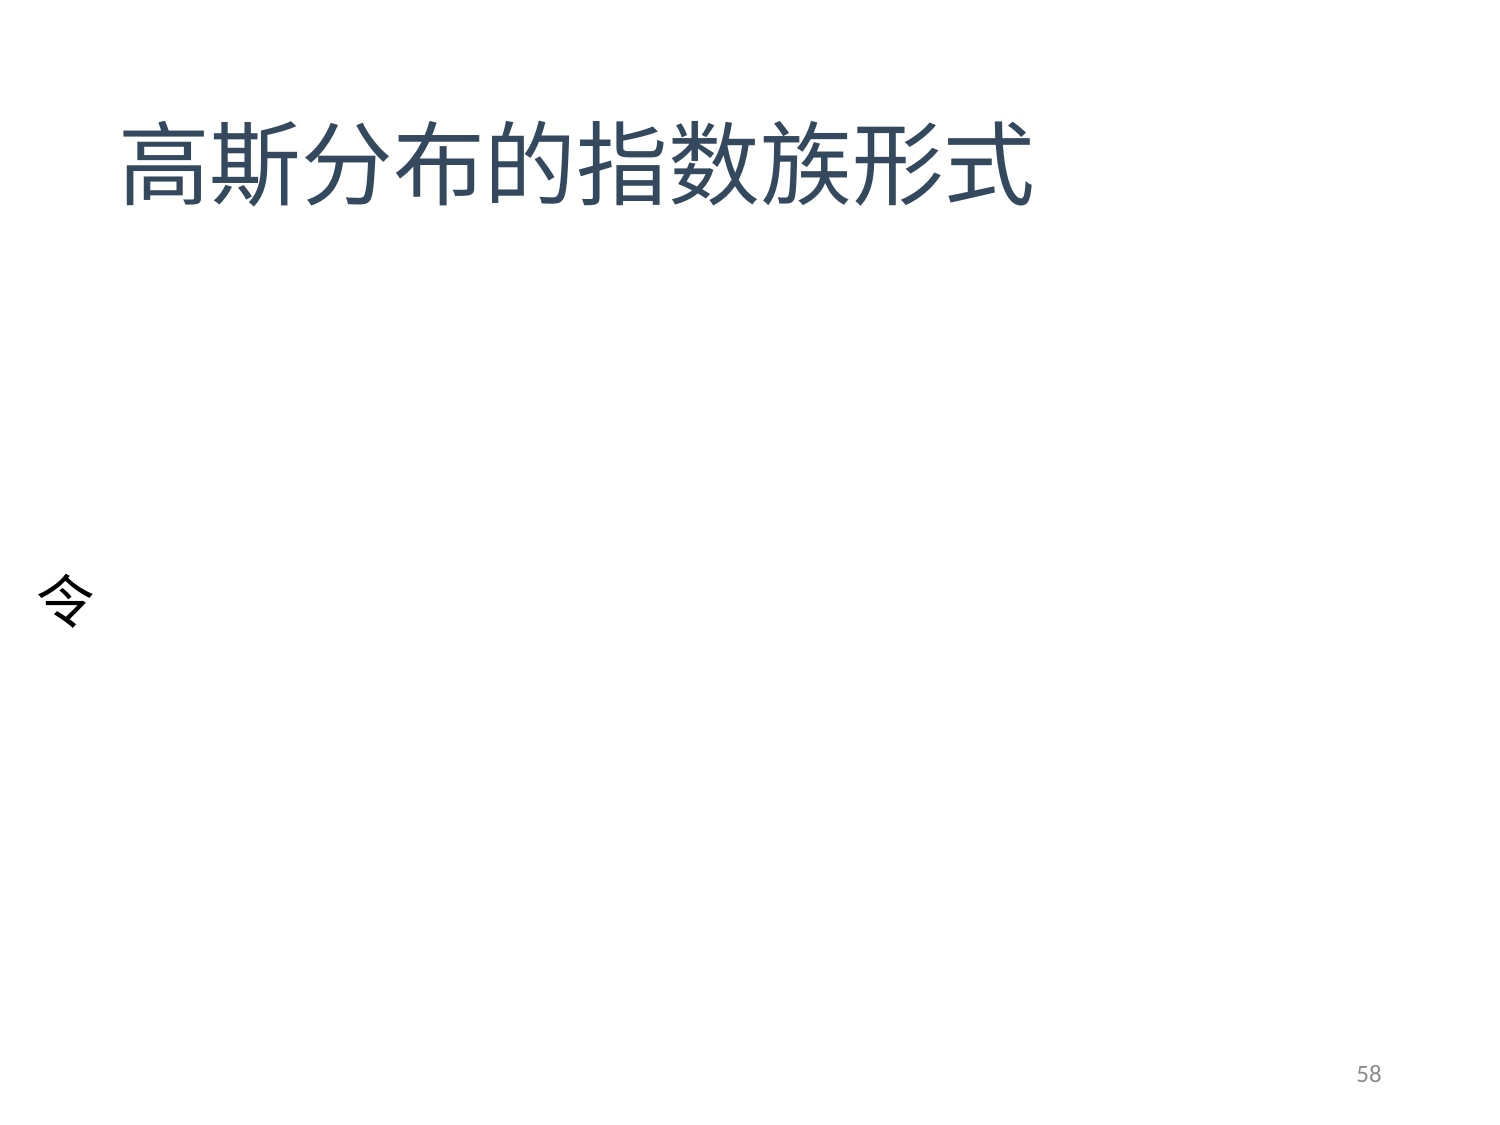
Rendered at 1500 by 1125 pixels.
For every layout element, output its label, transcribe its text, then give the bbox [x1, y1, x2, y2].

title 高斯分布的指数族形式 [103, 59, 1397, 278]
slide_number 58 [1059, 1042, 1397, 1103]
